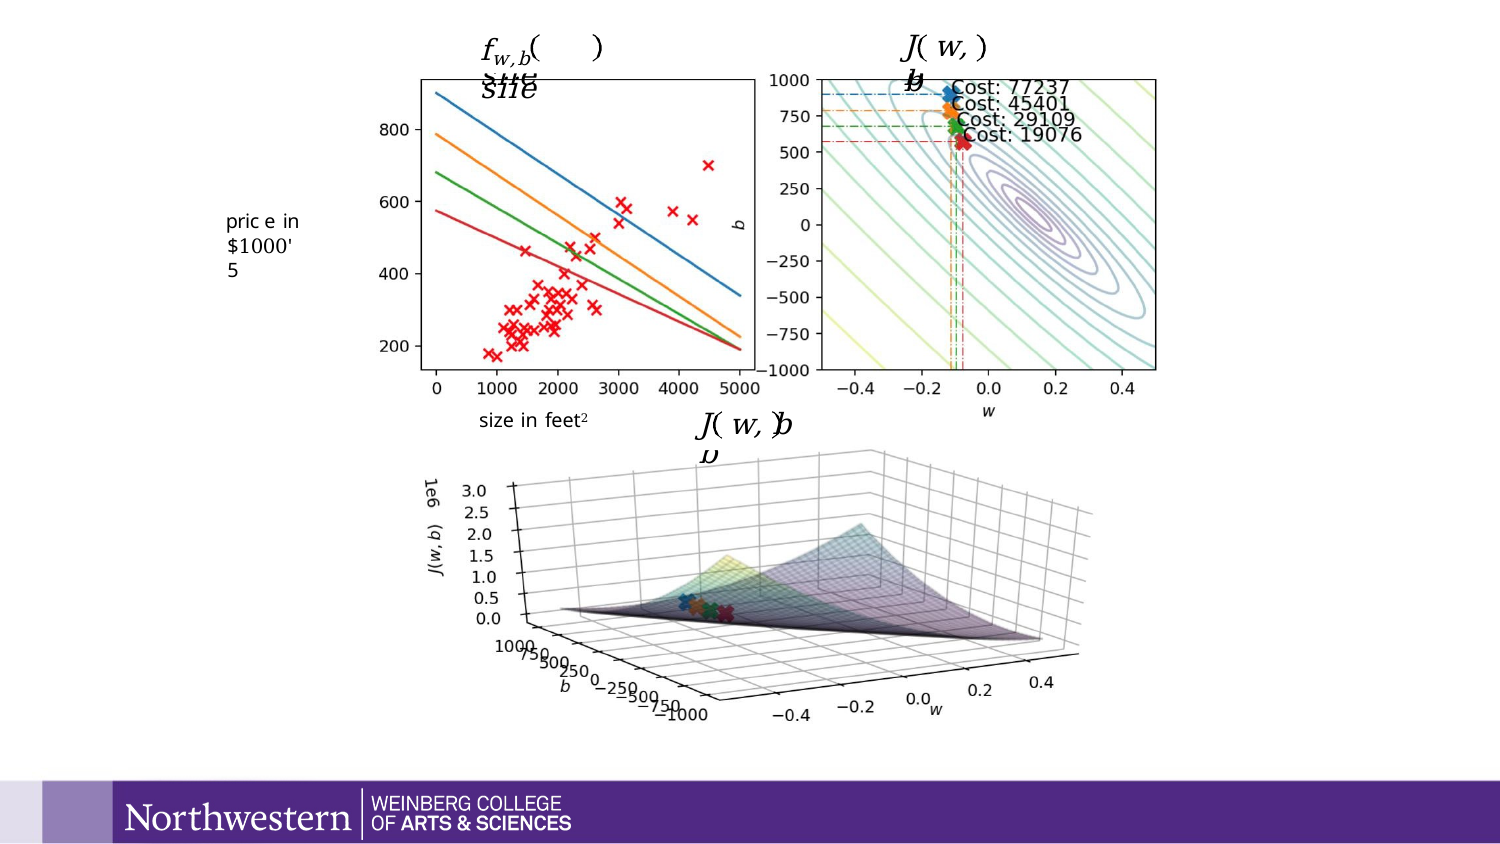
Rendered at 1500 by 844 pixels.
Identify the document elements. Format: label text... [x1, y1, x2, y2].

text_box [651, 398, 830, 451]
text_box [451, 21, 630, 74]
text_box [855, 21, 1035, 74]
text_box pric e in $1000'5 [223, 206, 304, 282]
picture [0, 0, 1500, 844]
